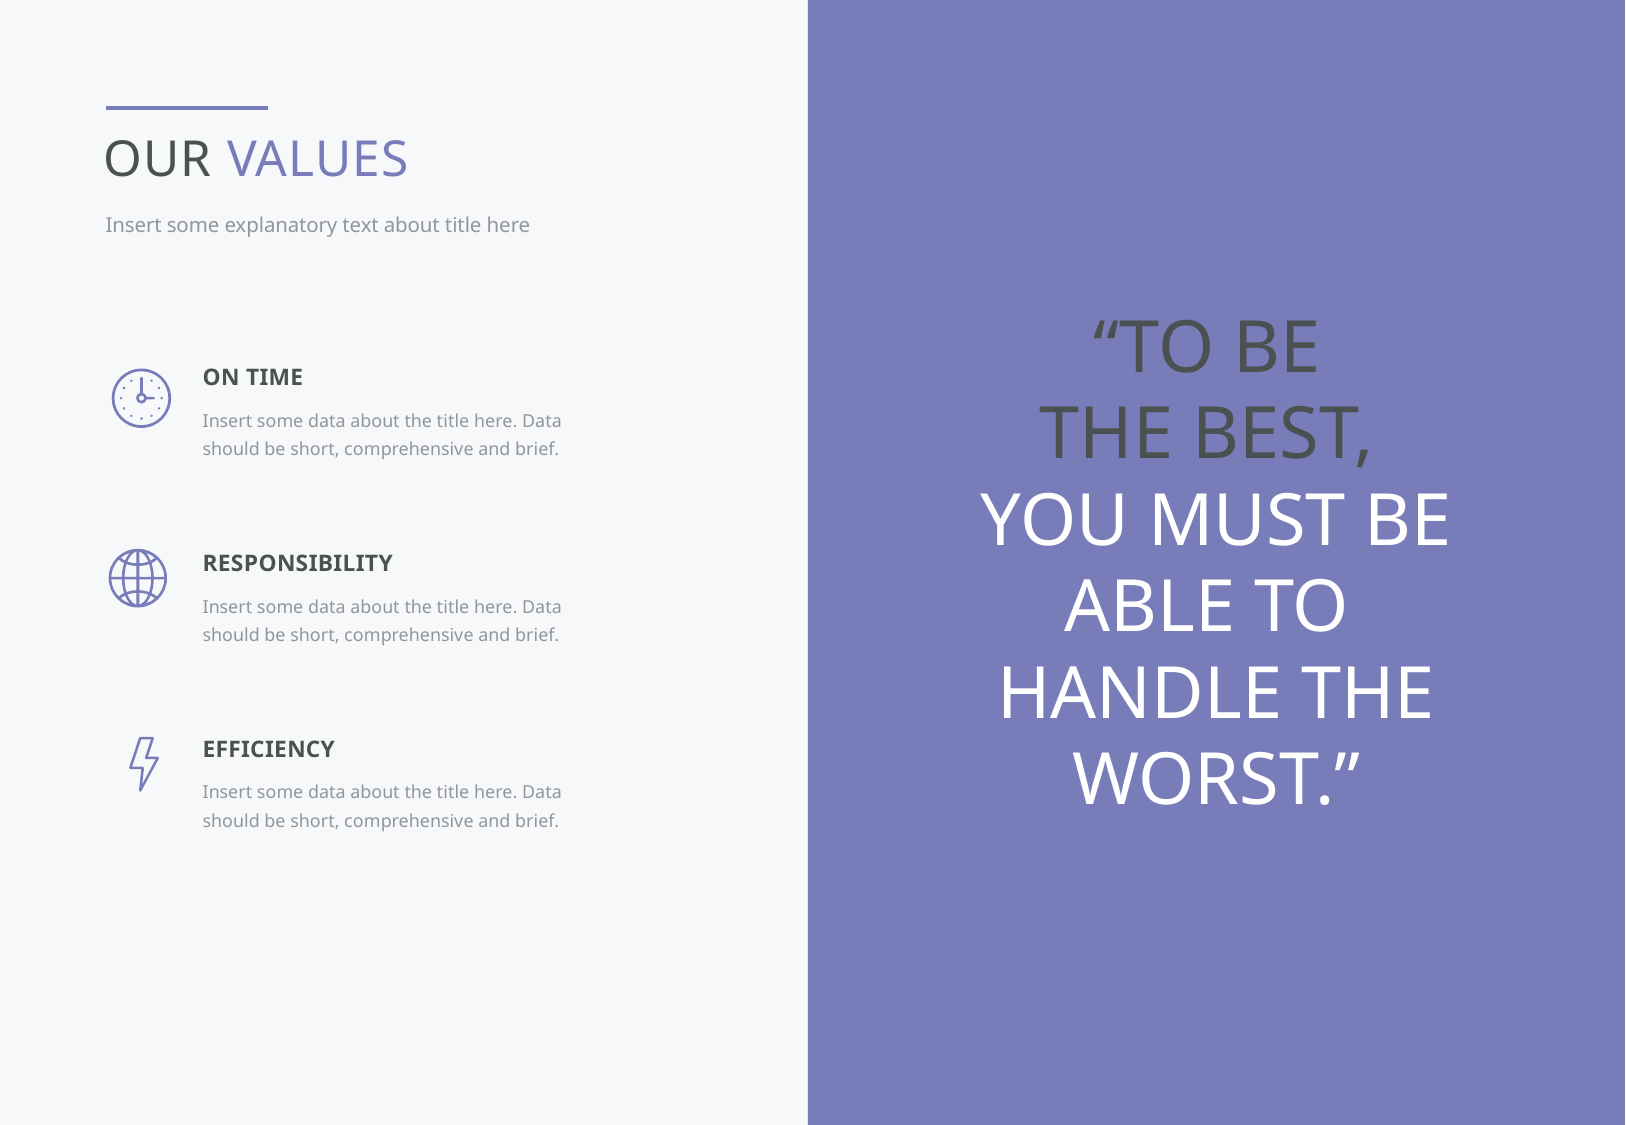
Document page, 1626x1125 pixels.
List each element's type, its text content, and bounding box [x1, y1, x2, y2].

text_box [202, 548, 603, 646]
text_box [111, 368, 172, 428]
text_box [202, 734, 603, 832]
text_box Insert some explanatory text about title here [105, 211, 689, 237]
text_box [807, 0, 1625, 1125]
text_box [202, 362, 603, 460]
text_box Our Values [103, 126, 687, 187]
text_box [129, 736, 160, 792]
text_box [108, 548, 168, 608]
text_box “To be the best, you must be able to handle the worst.” [907, 299, 1526, 820]
